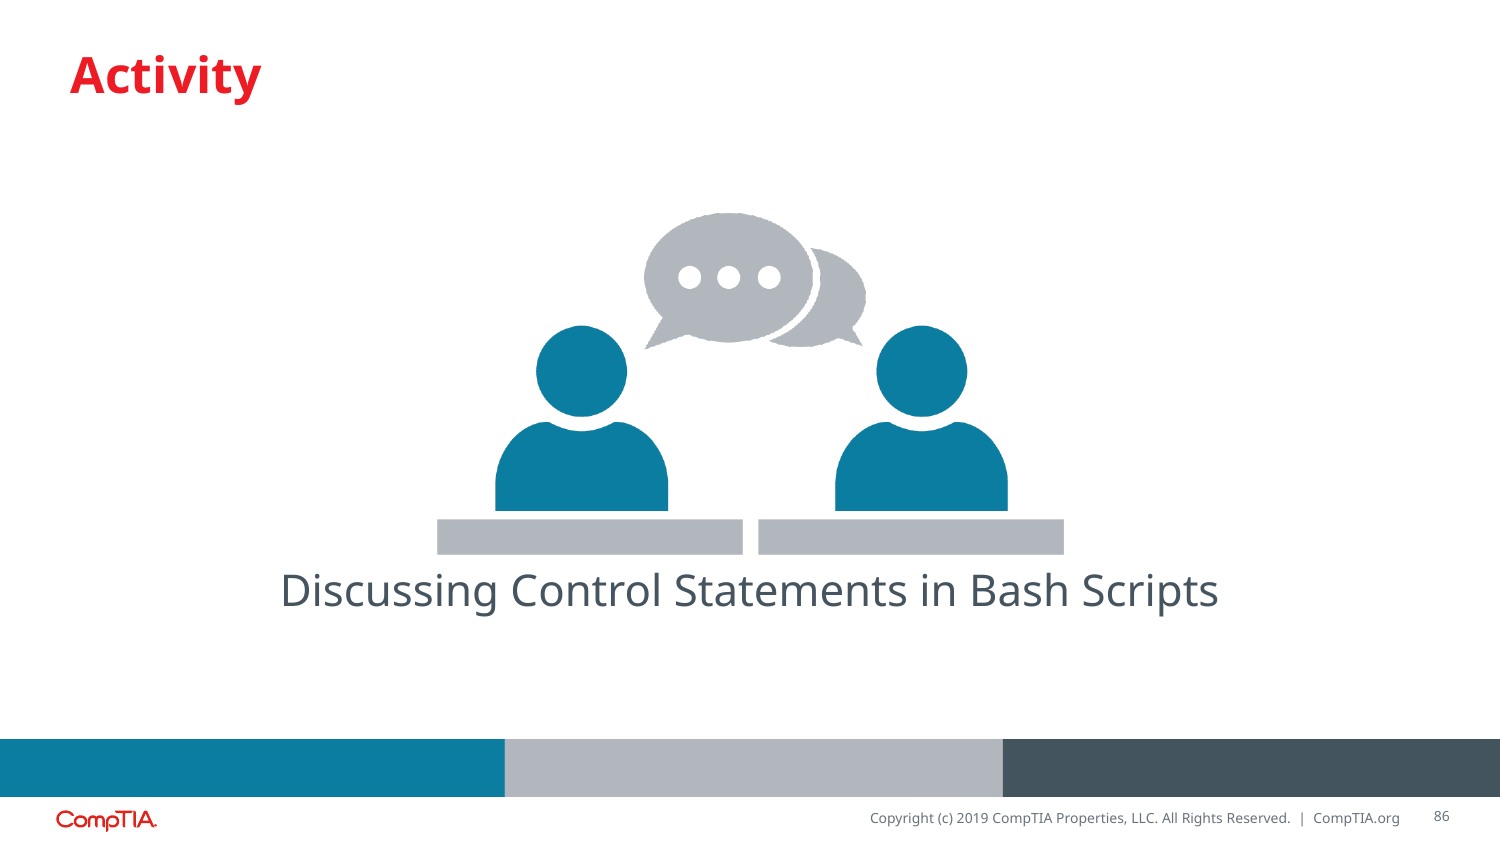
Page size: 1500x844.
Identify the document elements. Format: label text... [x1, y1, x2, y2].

slide_number 86 [1407, 800, 1450, 835]
picture [435, 211, 1064, 555]
picture [505, 739, 1500, 797]
list Discussing Control Statements in Bash Scripts [0, 555, 1500, 631]
